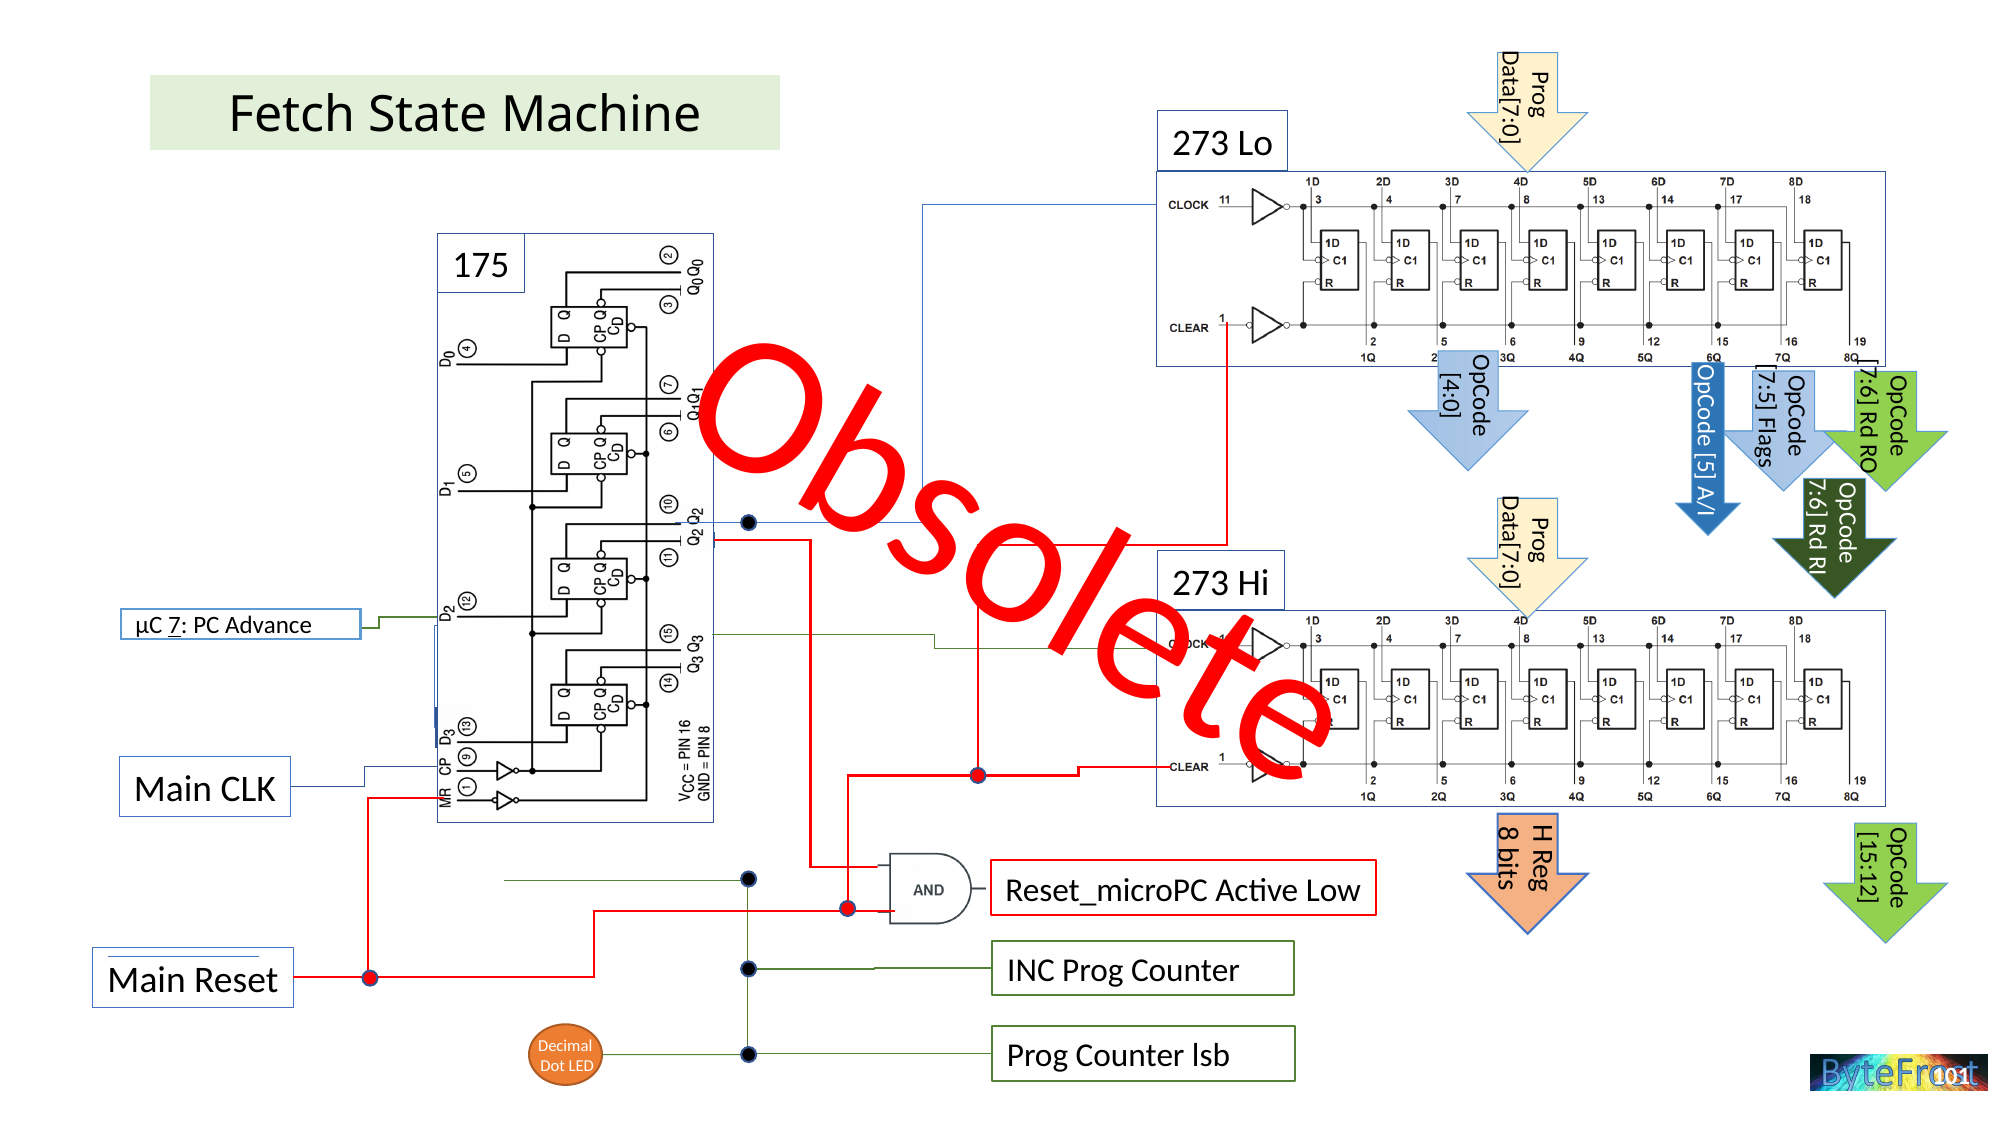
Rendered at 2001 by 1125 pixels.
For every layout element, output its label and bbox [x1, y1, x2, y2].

picture [877, 851, 986, 927]
text_box [119, 756, 291, 817]
text_box [1465, 812, 1591, 936]
title [150, 75, 780, 150]
picture [1810, 1054, 1988, 1091]
text_box [1535, 1044, 1986, 1105]
text_box [91, 52, 1949, 1086]
text_box [1822, 822, 1949, 944]
